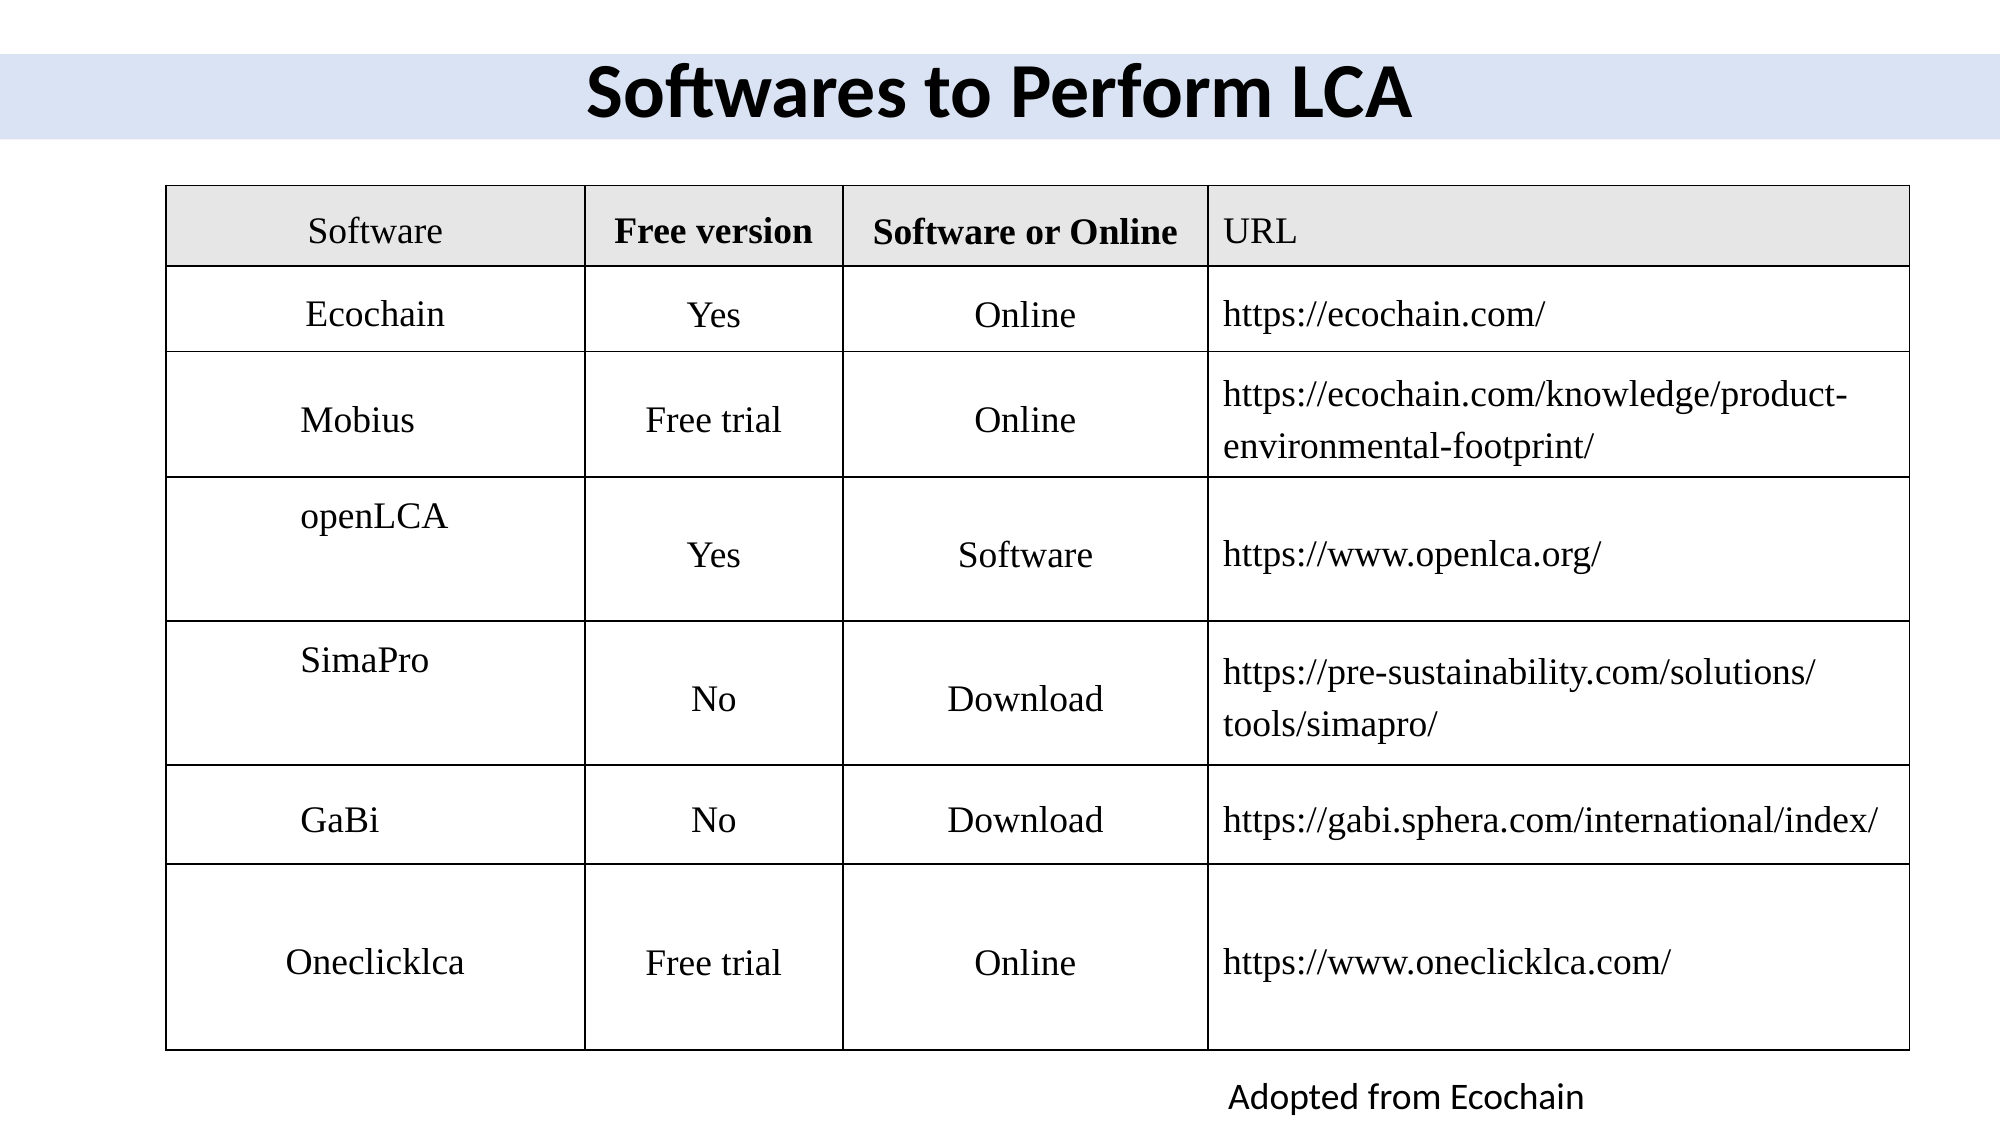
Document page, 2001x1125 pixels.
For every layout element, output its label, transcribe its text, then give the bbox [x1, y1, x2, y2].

table_cell Online [844, 352, 1207, 476]
table_cell Download [844, 622, 1207, 764]
table_cell Free trial [586, 352, 842, 476]
text_box Adopted from Ecochain [1213, 1064, 1863, 1125]
table_cell https://www.oneclicklca.com/ [1209, 865, 1909, 1049]
table_header Free version [586, 186, 842, 265]
table_header Software or Online [844, 186, 1207, 265]
table_cell No [586, 766, 842, 863]
table_cell Software [844, 478, 1207, 620]
table_cell https://gabi.sphera.com/international/index/ [1209, 766, 1909, 863]
table_cell Yes [586, 267, 842, 351]
table_cell openLCA [167, 478, 584, 620]
table_header URL [1209, 186, 1909, 265]
table_cell Mobius [167, 352, 584, 476]
table_cell Online [844, 267, 1207, 351]
table_cell Download [844, 766, 1207, 863]
table_header Software [167, 186, 584, 265]
table_cell GaBi [167, 766, 584, 863]
table_cell SimaPro [167, 622, 584, 764]
table_cell Oneclicklca [167, 865, 584, 1049]
table_cell Ecochain [167, 267, 584, 351]
table_cell Online [844, 865, 1207, 1049]
table_cell https://ecochain.com/knowledge/product-environmental-footprint/ [1209, 352, 1909, 476]
title Softwares to Perform LCA [0, 54, 2000, 140]
table_cell https://ecochain.com/ [1209, 267, 1909, 351]
table_cell https://www.openlca.org/ [1209, 478, 1909, 620]
table_cell Yes [586, 478, 842, 620]
table_cell No [586, 622, 842, 764]
table_cell https://pre-sustainability.com/solutions/tools/simapro/ [1209, 622, 1909, 764]
table_cell Free trial [586, 865, 842, 1049]
